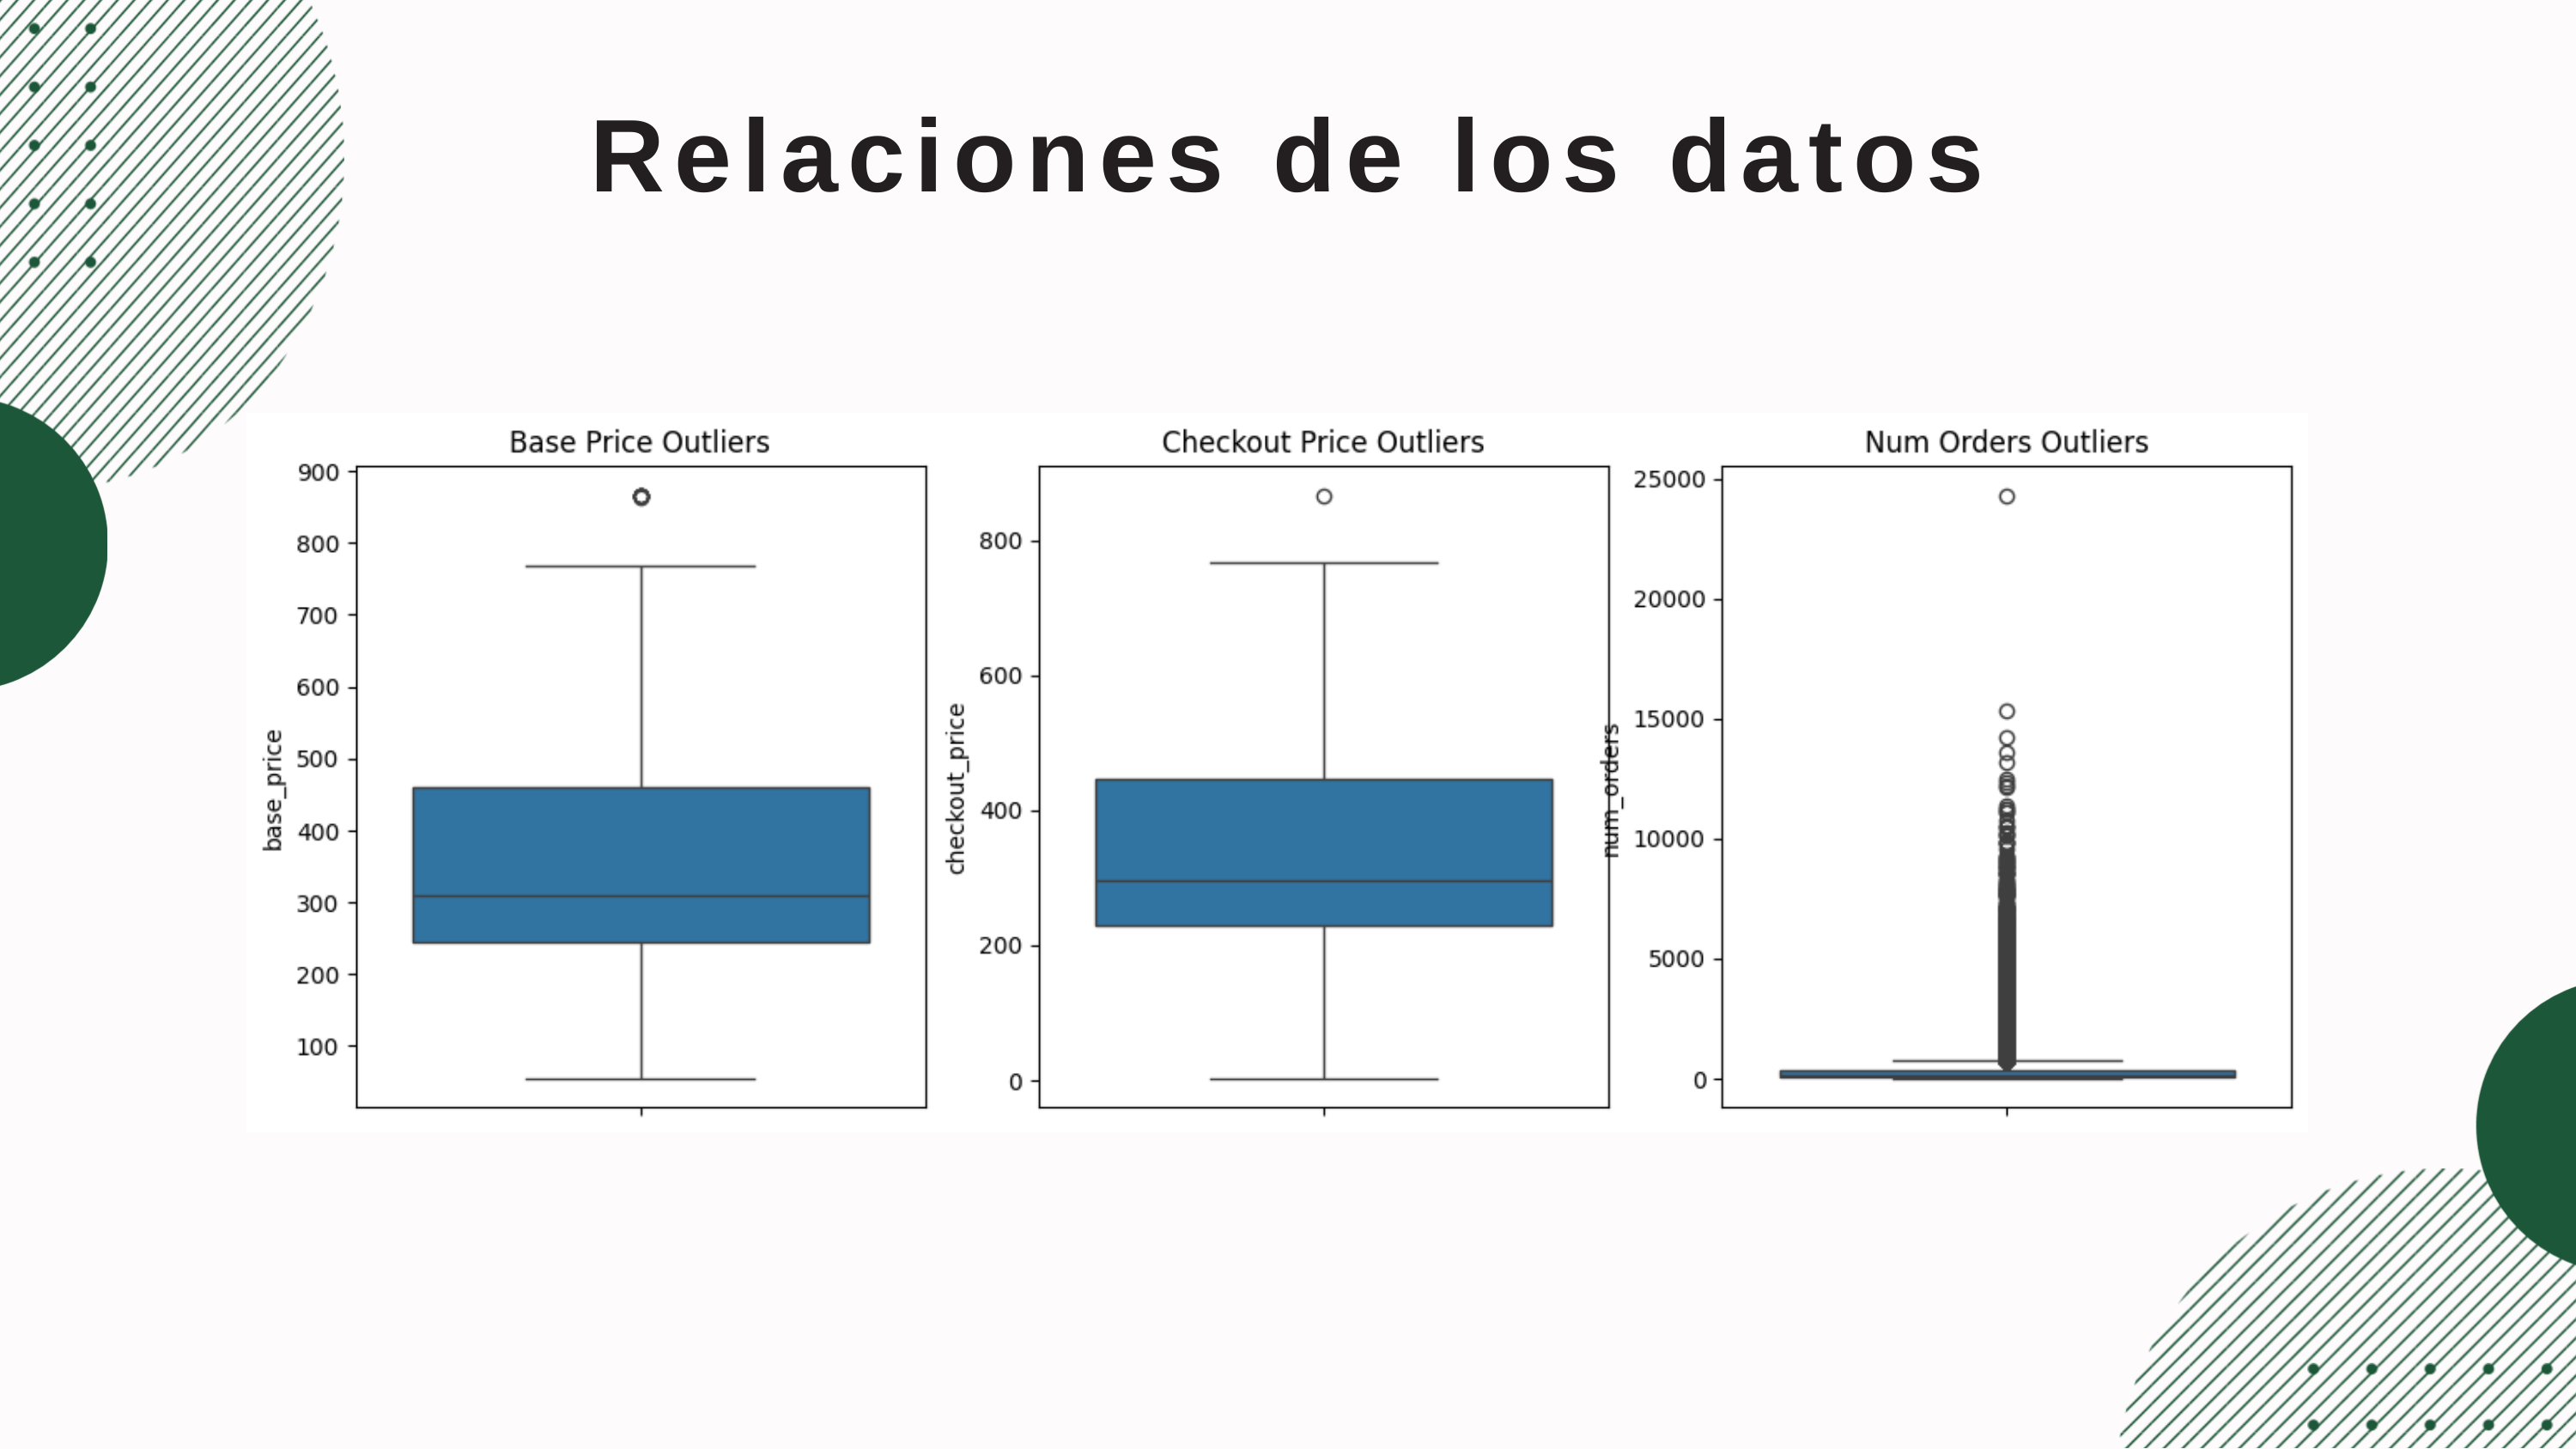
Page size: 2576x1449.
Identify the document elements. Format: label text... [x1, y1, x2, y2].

picture [0, 0, 2576, 1449]
text_box Relaciones de los datos [590, 70, 2439, 212]
